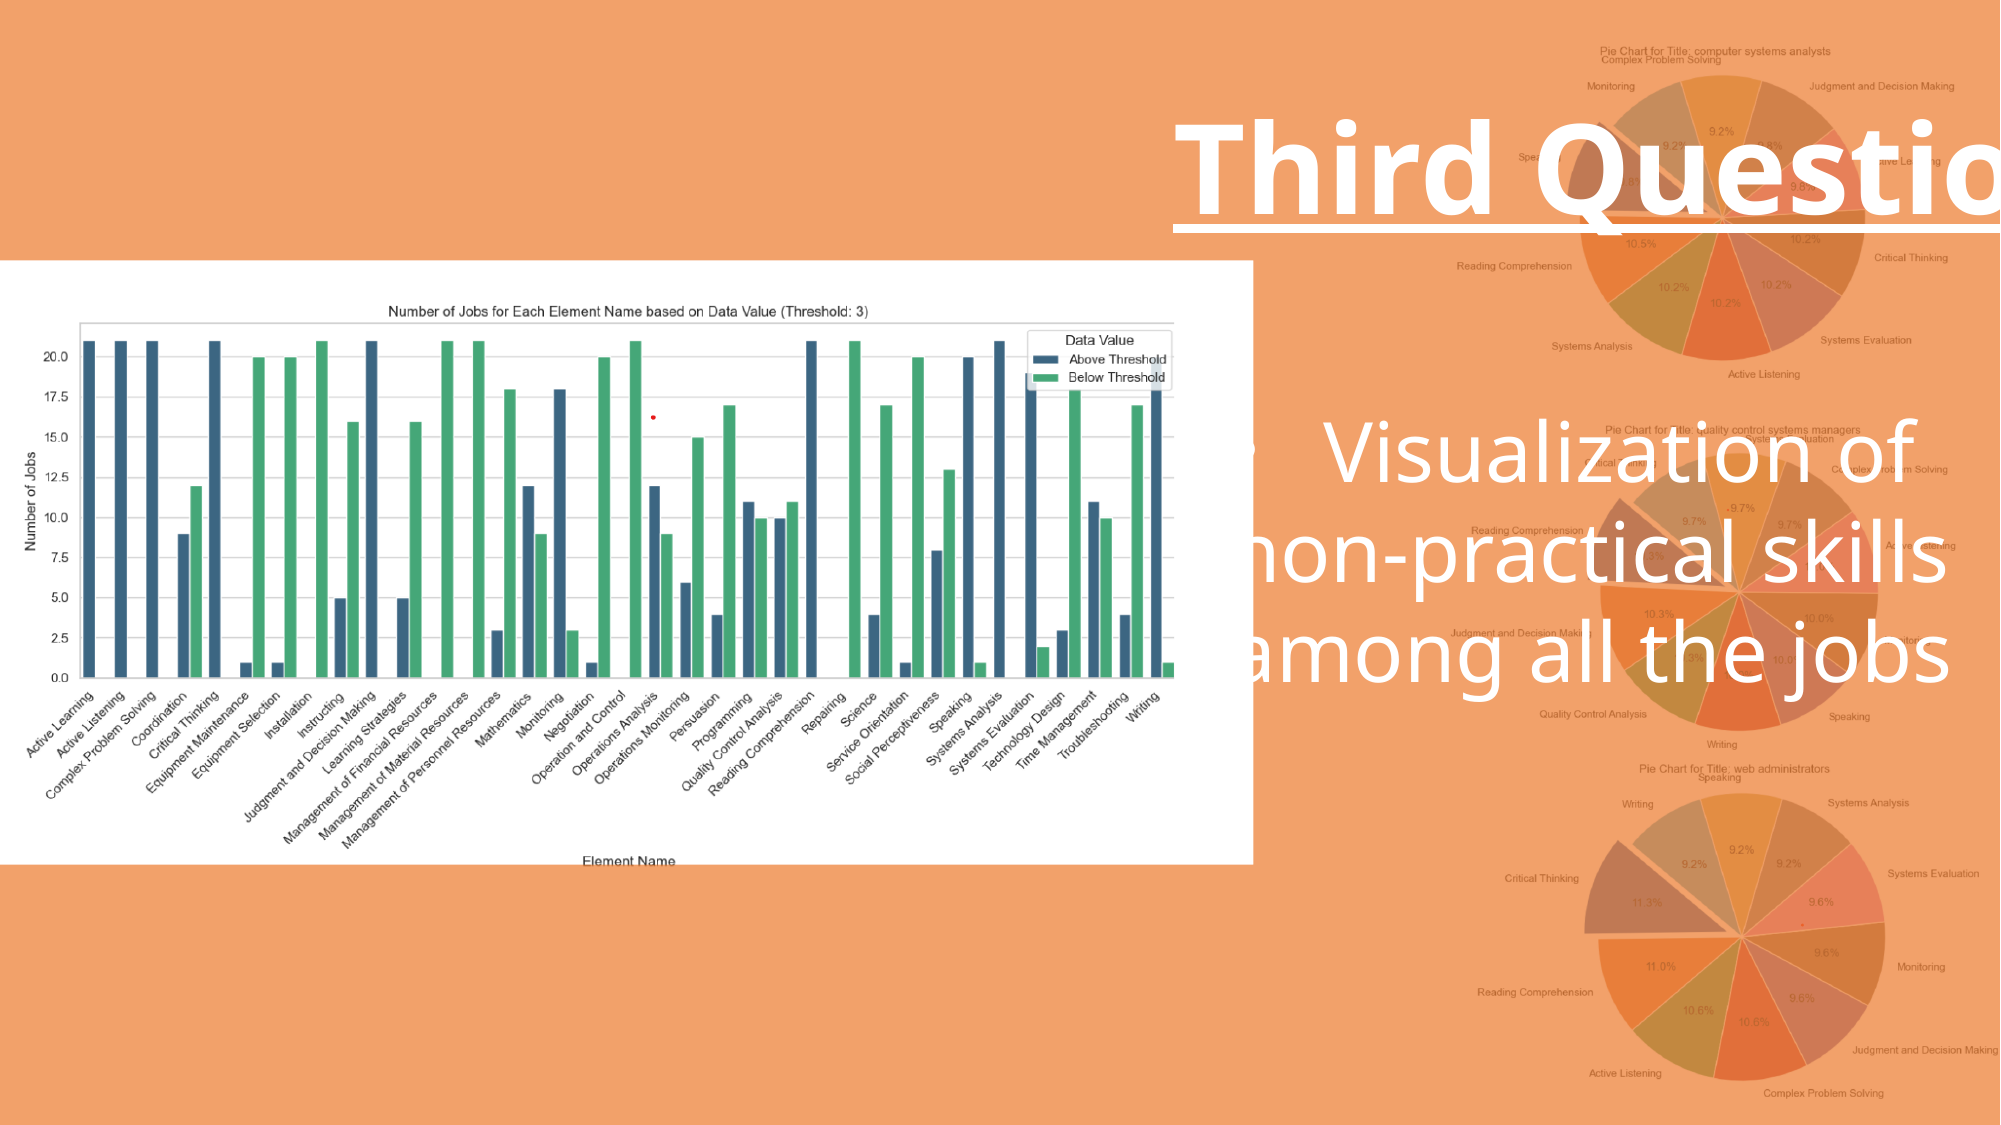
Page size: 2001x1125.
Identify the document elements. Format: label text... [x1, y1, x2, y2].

picture [1446, 421, 1959, 751]
text_box [0, 0, 2000, 1125]
picture [1446, 42, 1959, 383]
text_box Third Question [1158, 82, 1446, 247]
text_box Visualization of non-practical skills among all the jobs [1214, 391, 1969, 707]
picture [18, 301, 1175, 871]
text_box Third Question [1959, 82, 2000, 247]
picture [1467, 759, 2000, 1101]
